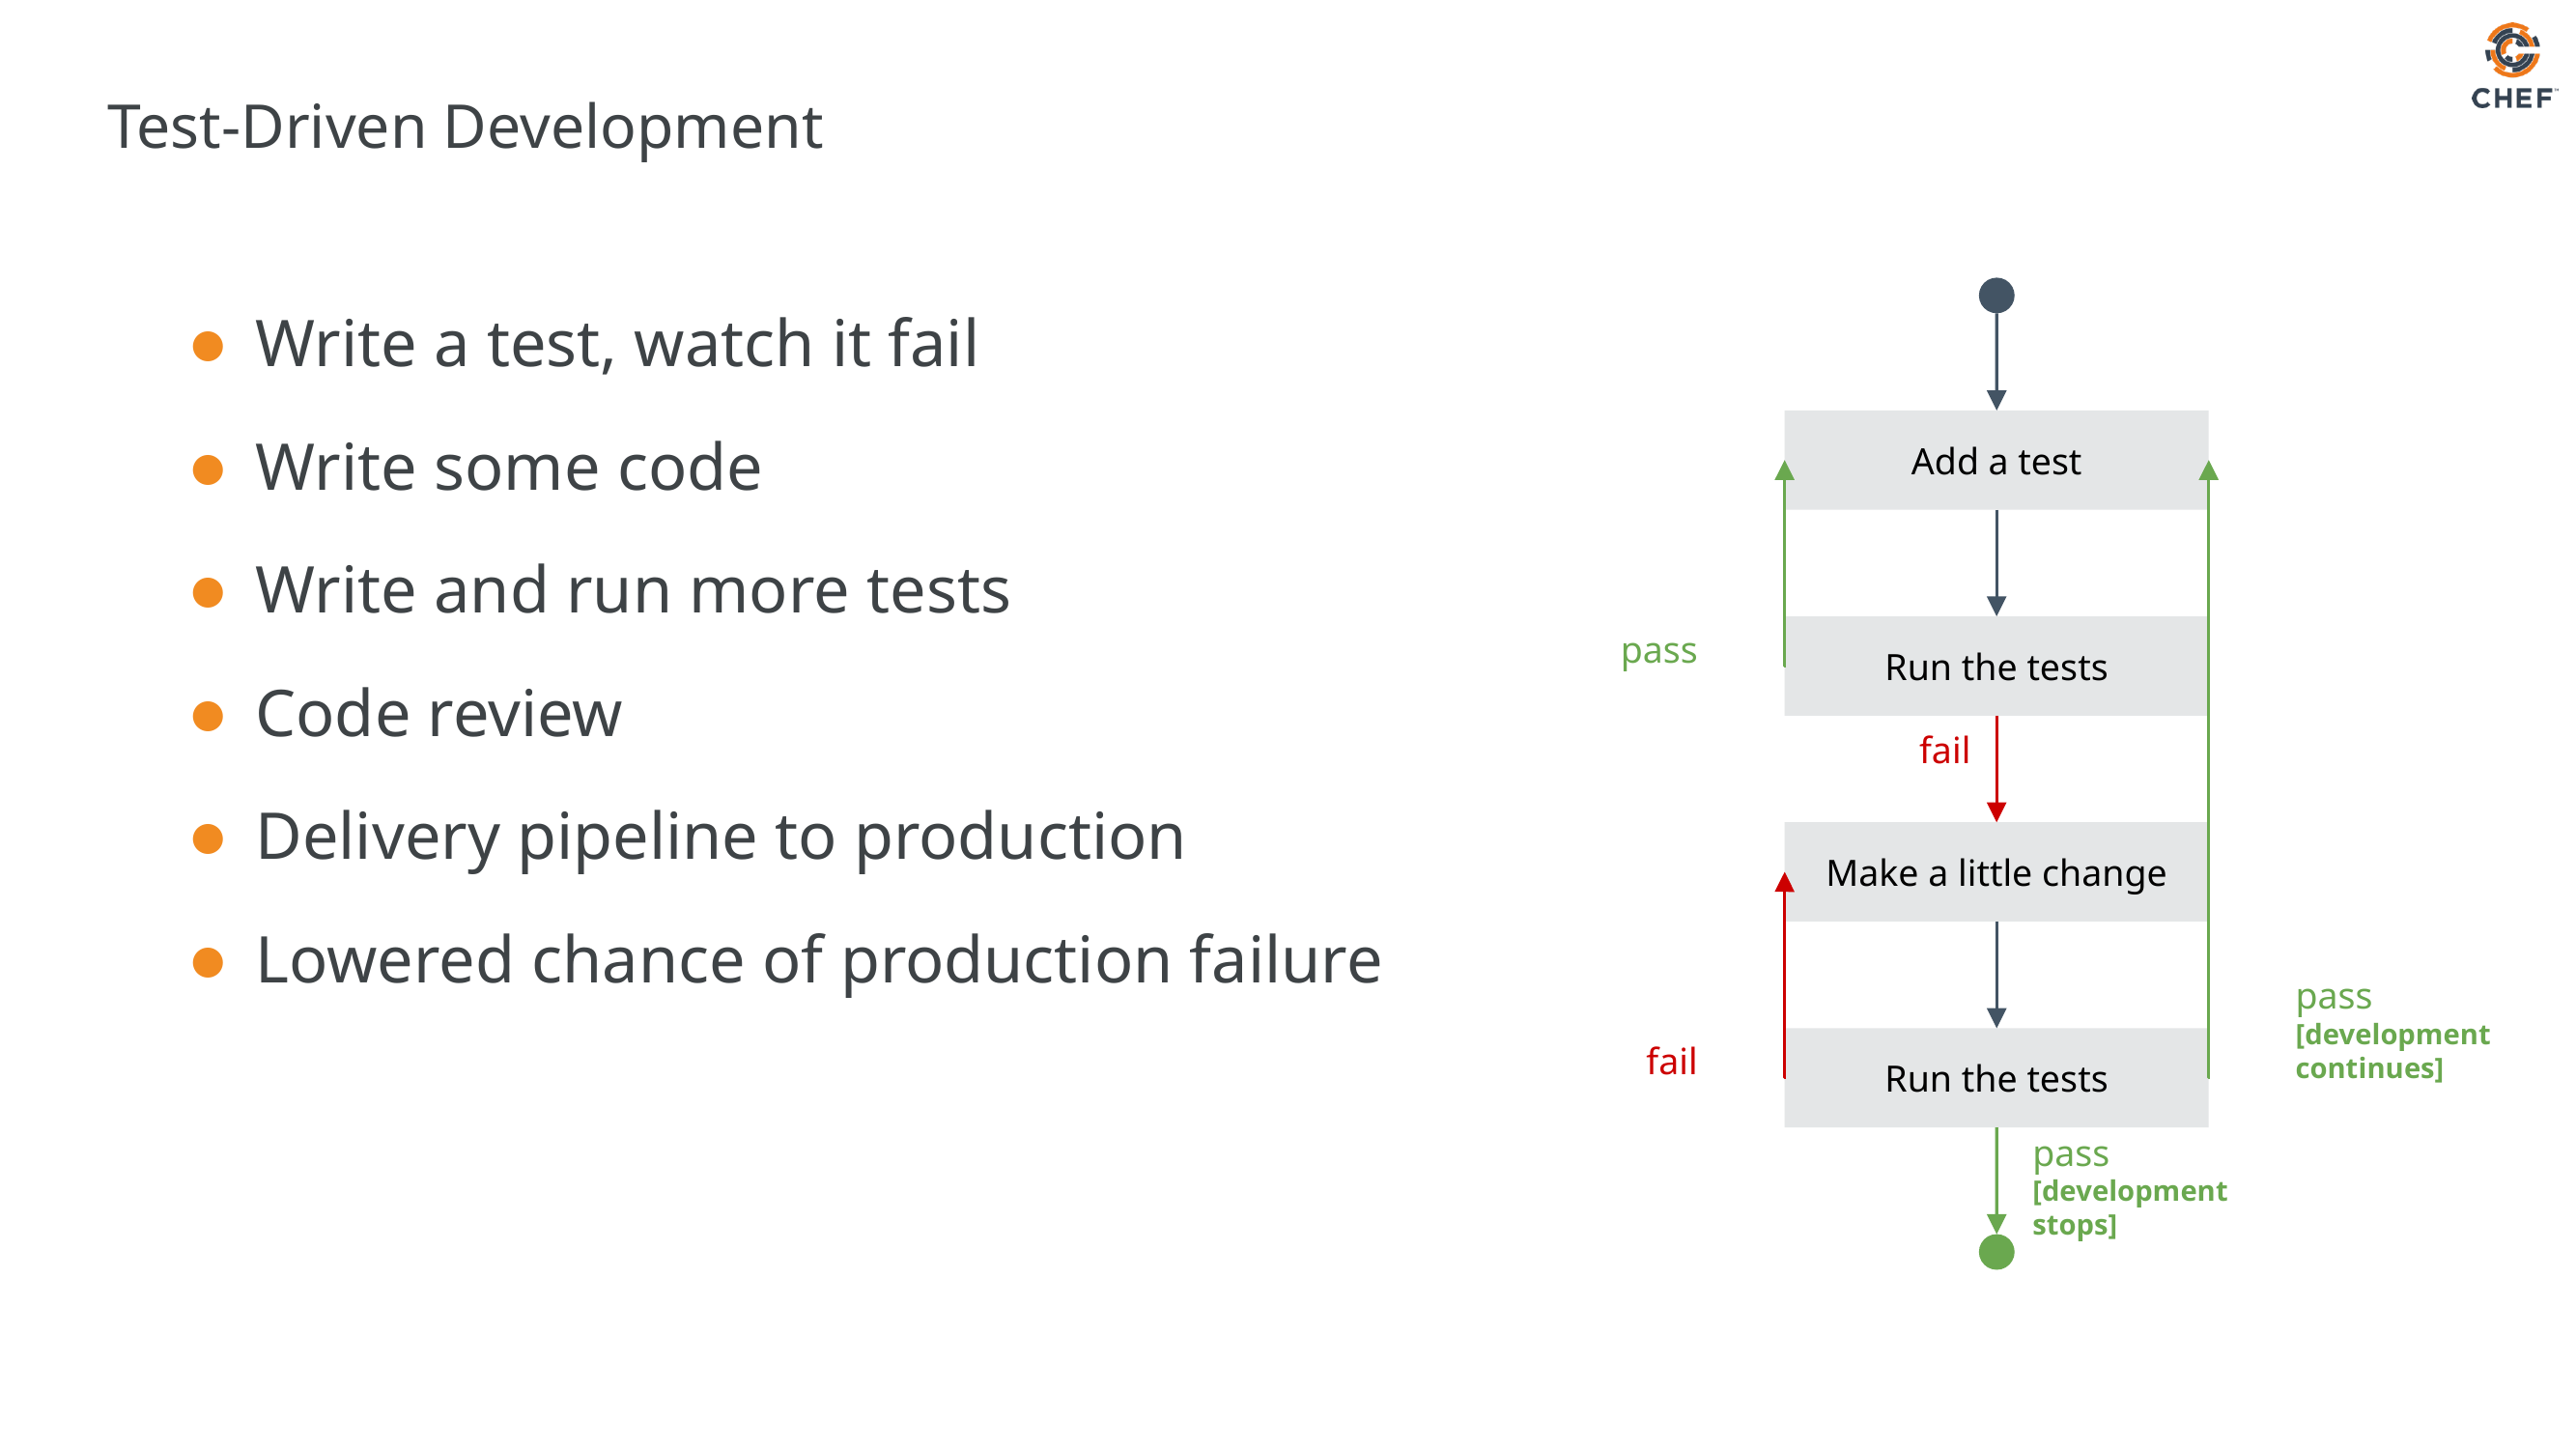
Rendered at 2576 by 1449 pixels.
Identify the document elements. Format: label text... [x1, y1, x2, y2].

text_box pass [development continues] [2270, 979, 2560, 1078]
text_box Add a test [1784, 410, 2209, 510]
picture [2472, 22, 2559, 108]
text_box pass [development stops] [2006, 1167, 2334, 1204]
text_box [1978, 1234, 2015, 1270]
title Test-Driven Development [107, 96, 2469, 214]
text_box pass [1590, 630, 1724, 667]
text_box Run the tests [1784, 616, 2204, 716]
text_box [1978, 277, 2015, 314]
text_box Make a little change [1784, 822, 2204, 922]
list Write a test, watch it fail Write some code Write and run more tests Code review Delivery pipeline to production Lowered chance of production failure [107, 292, 1472, 1207]
text_box Run the tests [1784, 1028, 2209, 1128]
text_box fail [1862, 730, 1992, 767]
text_box fail [1590, 1041, 1724, 1078]
